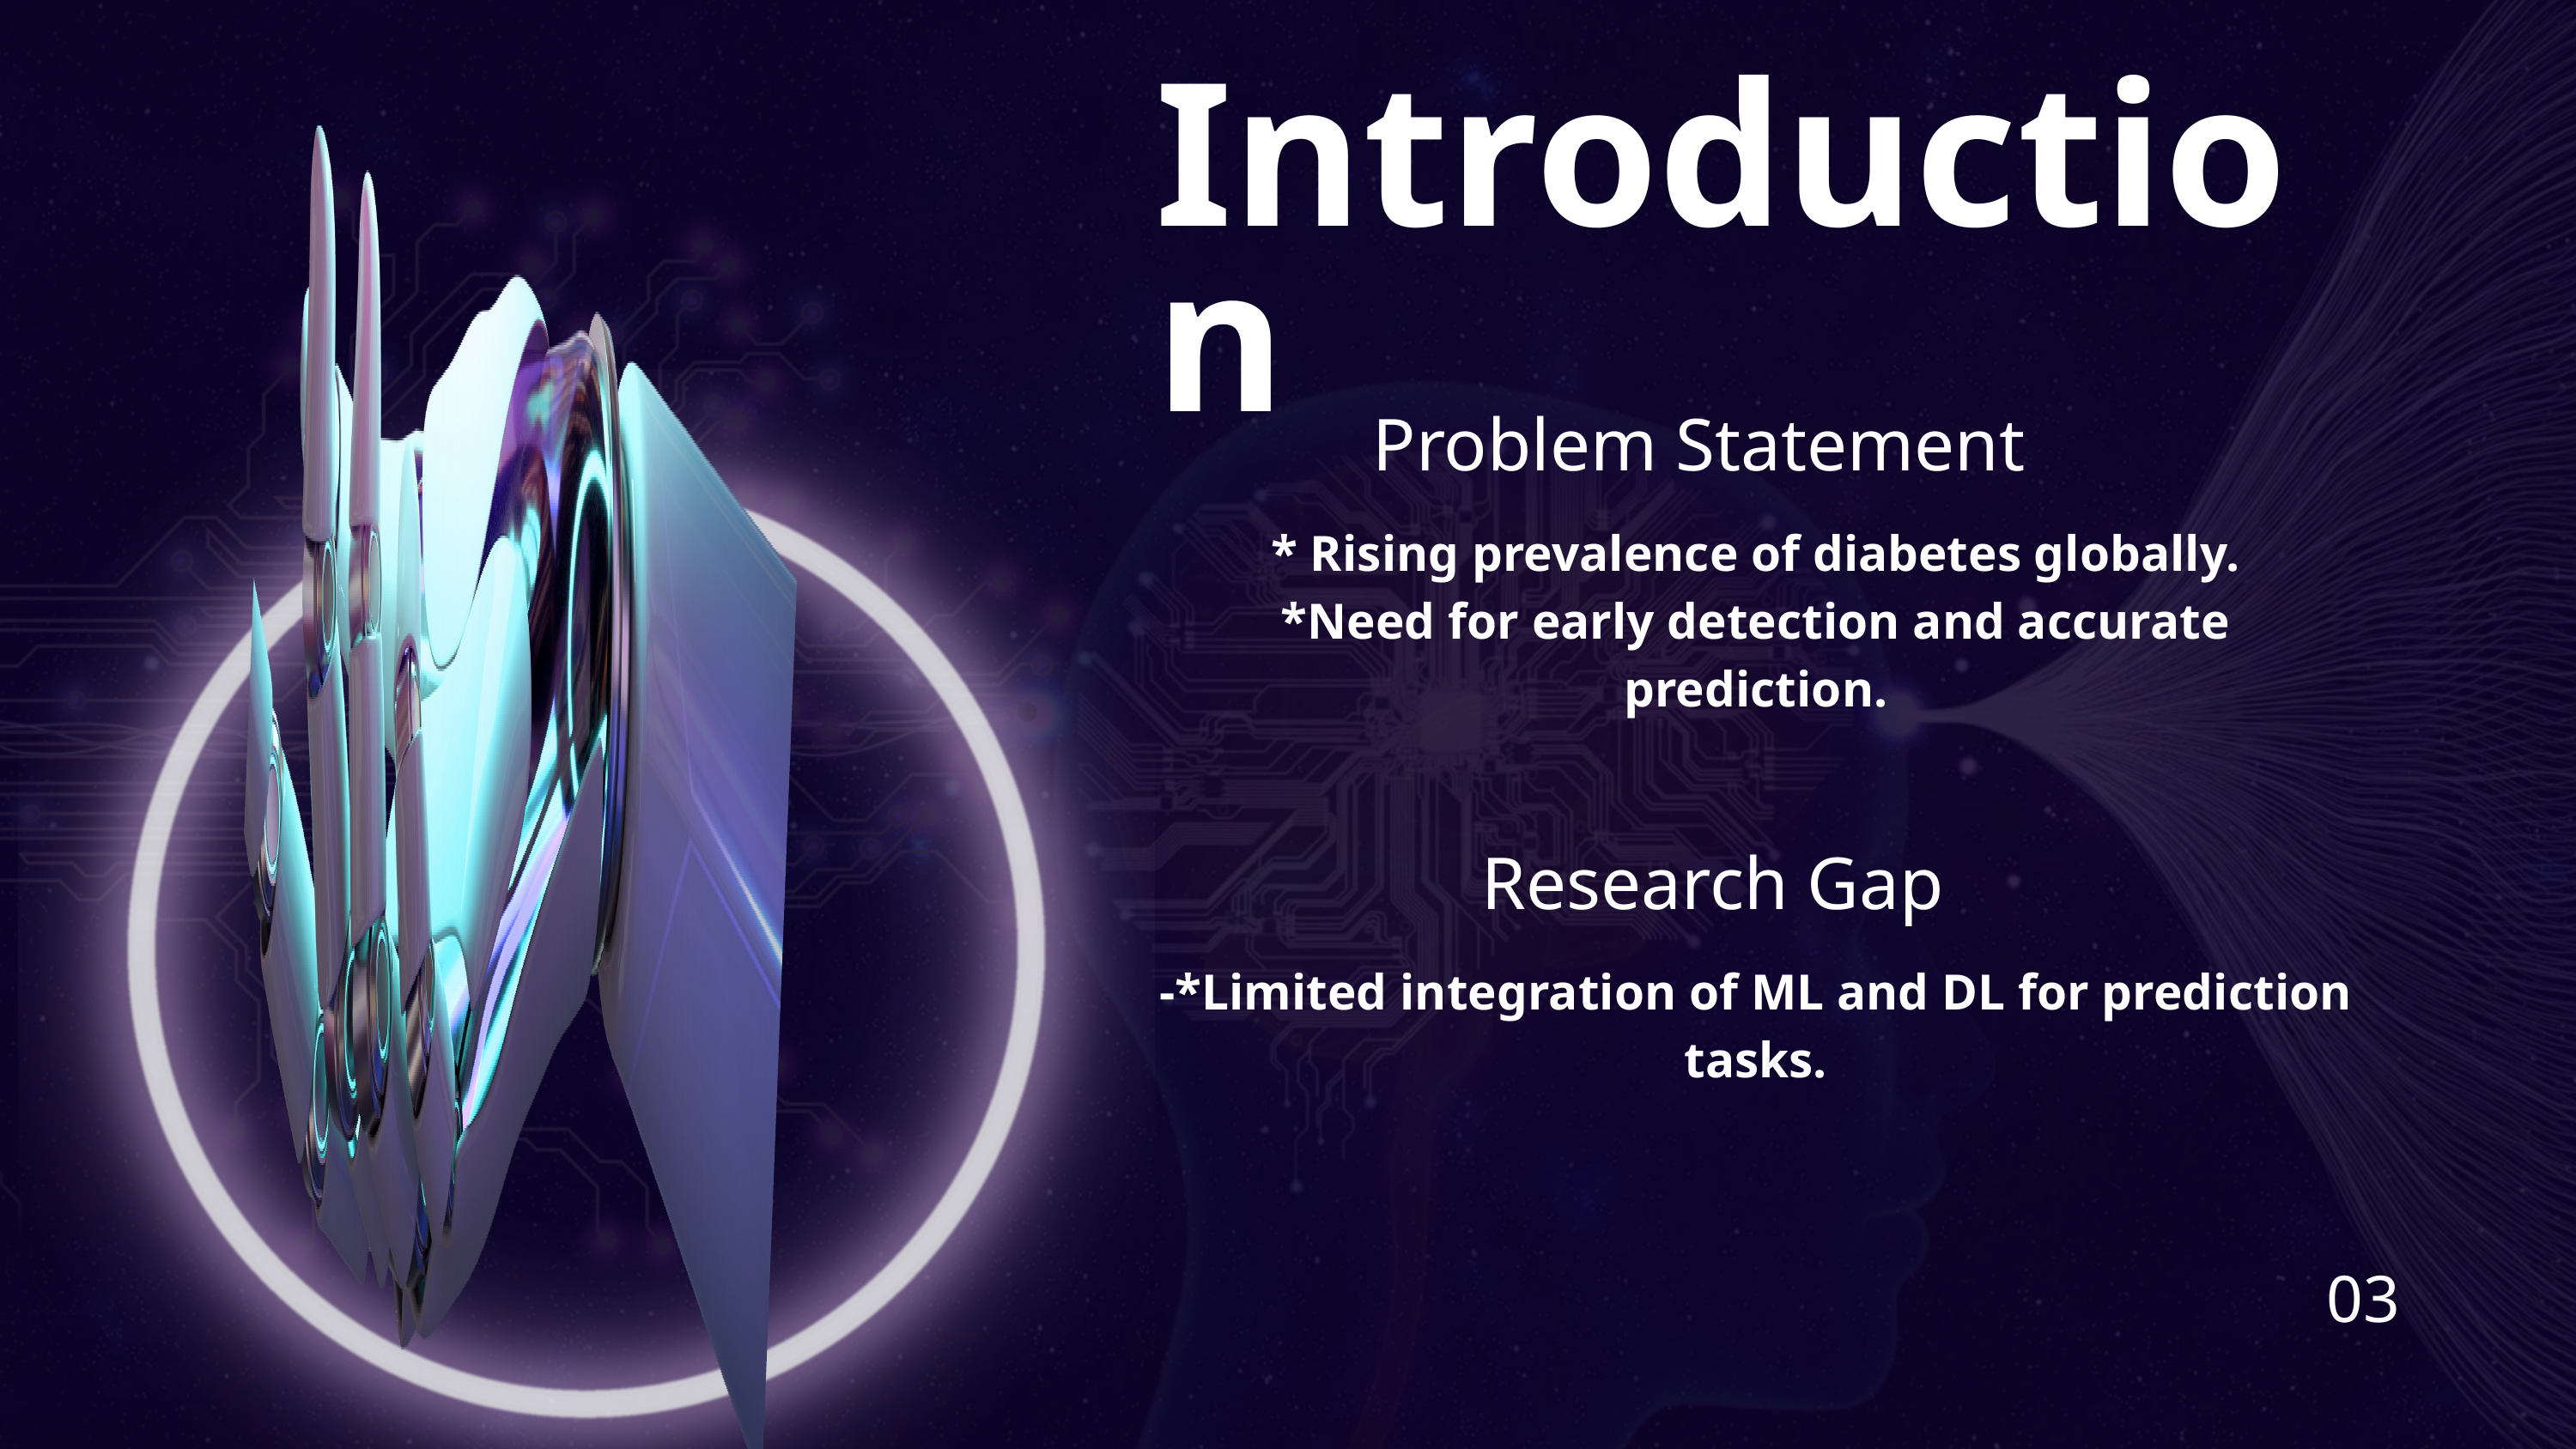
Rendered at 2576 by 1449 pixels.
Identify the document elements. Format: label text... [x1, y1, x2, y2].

text_box Introduction [1155, 81, 2357, 636]
text_box Research Gap [1481, 823, 2031, 925]
text_box [17, 369, 262, 1449]
text_box [763, 369, 1156, 1449]
text_box * Rising prevalence of diabetes globally. *Need for early detection and accurate prediction. [1167, 512, 2345, 717]
text_box [220, 124, 814, 1449]
text_box 03 [2326, 1245, 2466, 1336]
text_box -*Limited integration of ML and DL for prediction tasks. [1115, 951, 2397, 1156]
text_box Problem Statement [1372, 385, 2140, 486]
text_box [0, 0, 2576, 1449]
